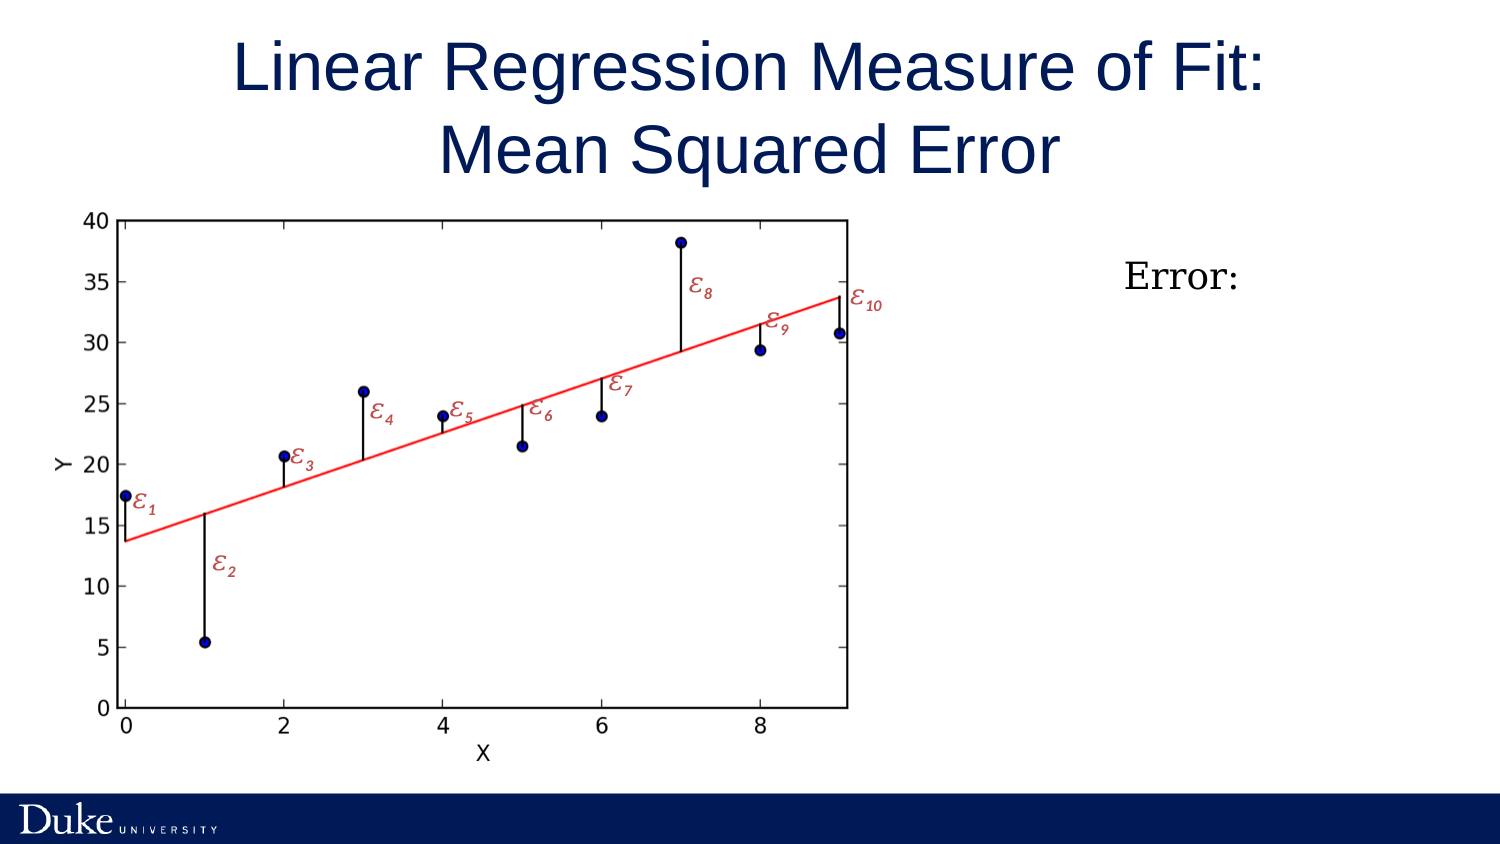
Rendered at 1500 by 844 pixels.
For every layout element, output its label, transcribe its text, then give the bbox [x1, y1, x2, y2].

picture [0, 0, 1500, 844]
title Linear Regression Measure of Fit: Mean Squared Error [75, 34, 1425, 175]
